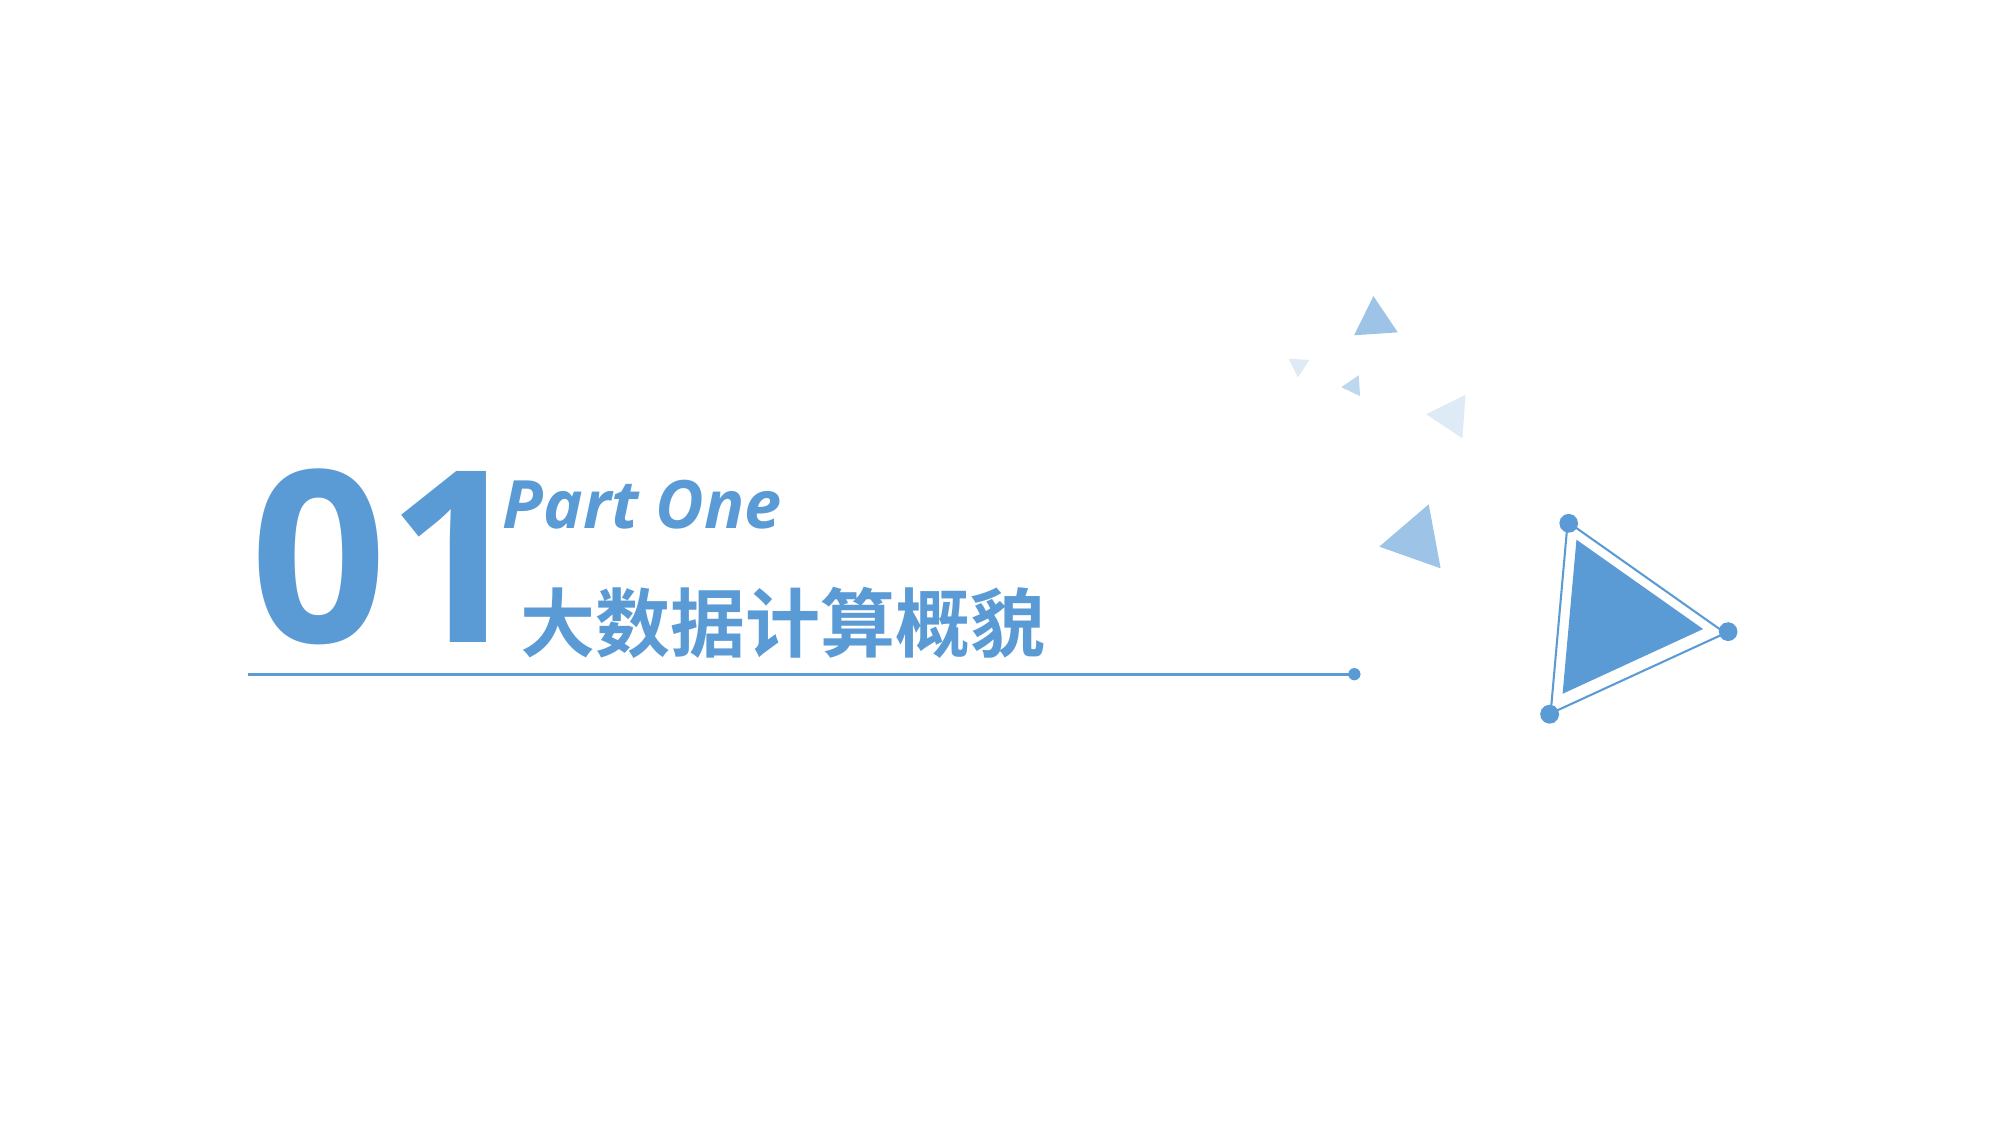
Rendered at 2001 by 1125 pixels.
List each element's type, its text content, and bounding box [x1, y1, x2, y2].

text_box [1551, 528, 1719, 710]
text_box [1559, 513, 1579, 533]
text_box [1354, 296, 1398, 336]
text_box [1718, 622, 1738, 642]
text_box Part One [487, 454, 797, 550]
text_box [1540, 704, 1560, 724]
text_box [1426, 394, 1466, 439]
text_box 01 [252, 417, 523, 673]
text_box [1341, 375, 1361, 397]
text_box [1288, 358, 1310, 378]
text_box [1379, 504, 1441, 569]
text_box 大数据计算概貌 [505, 550, 1332, 674]
